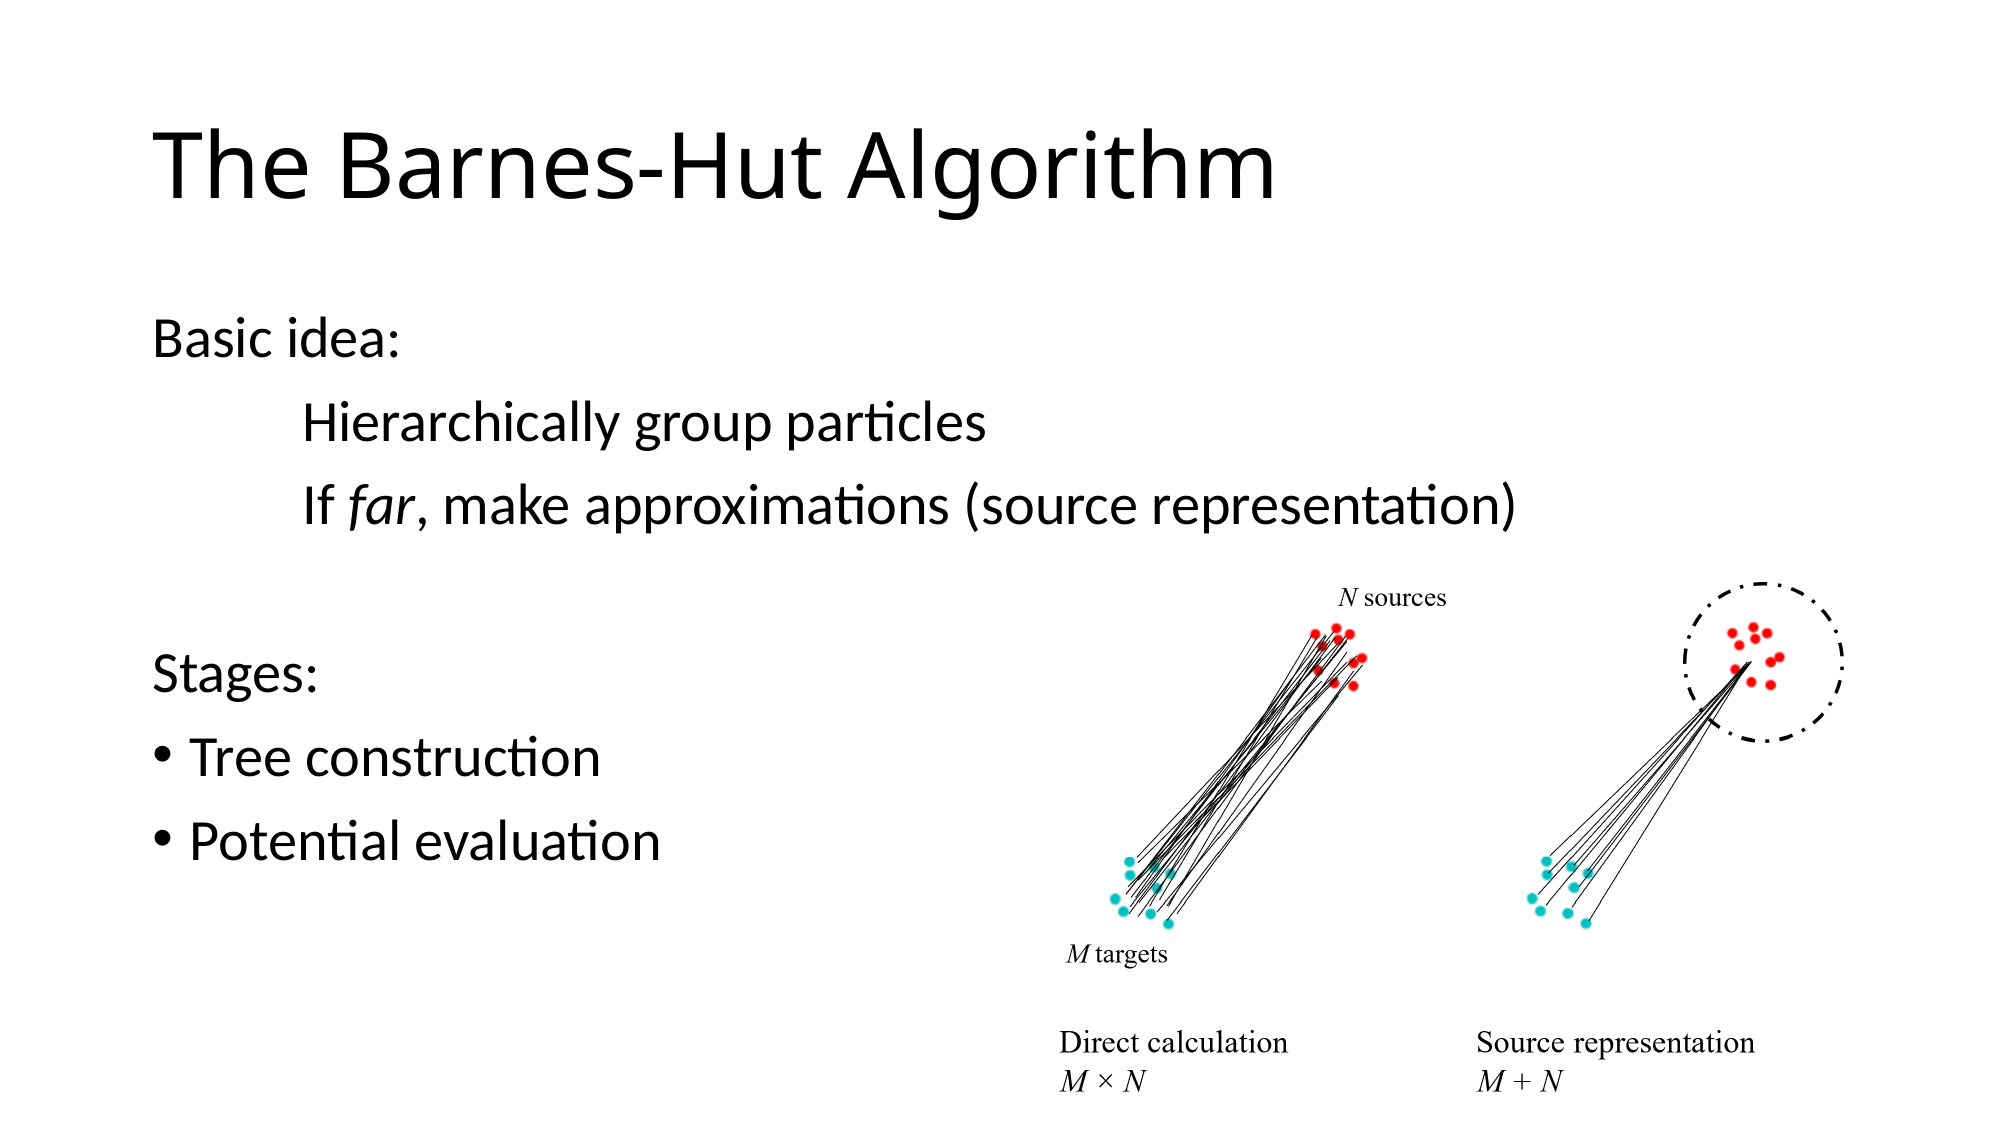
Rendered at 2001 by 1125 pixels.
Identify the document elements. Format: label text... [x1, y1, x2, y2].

title The Barnes-Hut Algorithm [137, 59, 1863, 278]
list Basic idea: Hierarchically group particles If far, make approximations (source representation) Stages: Tree construction Potential evaluation [137, 299, 1863, 1014]
picture [1021, 411, 1967, 1125]
